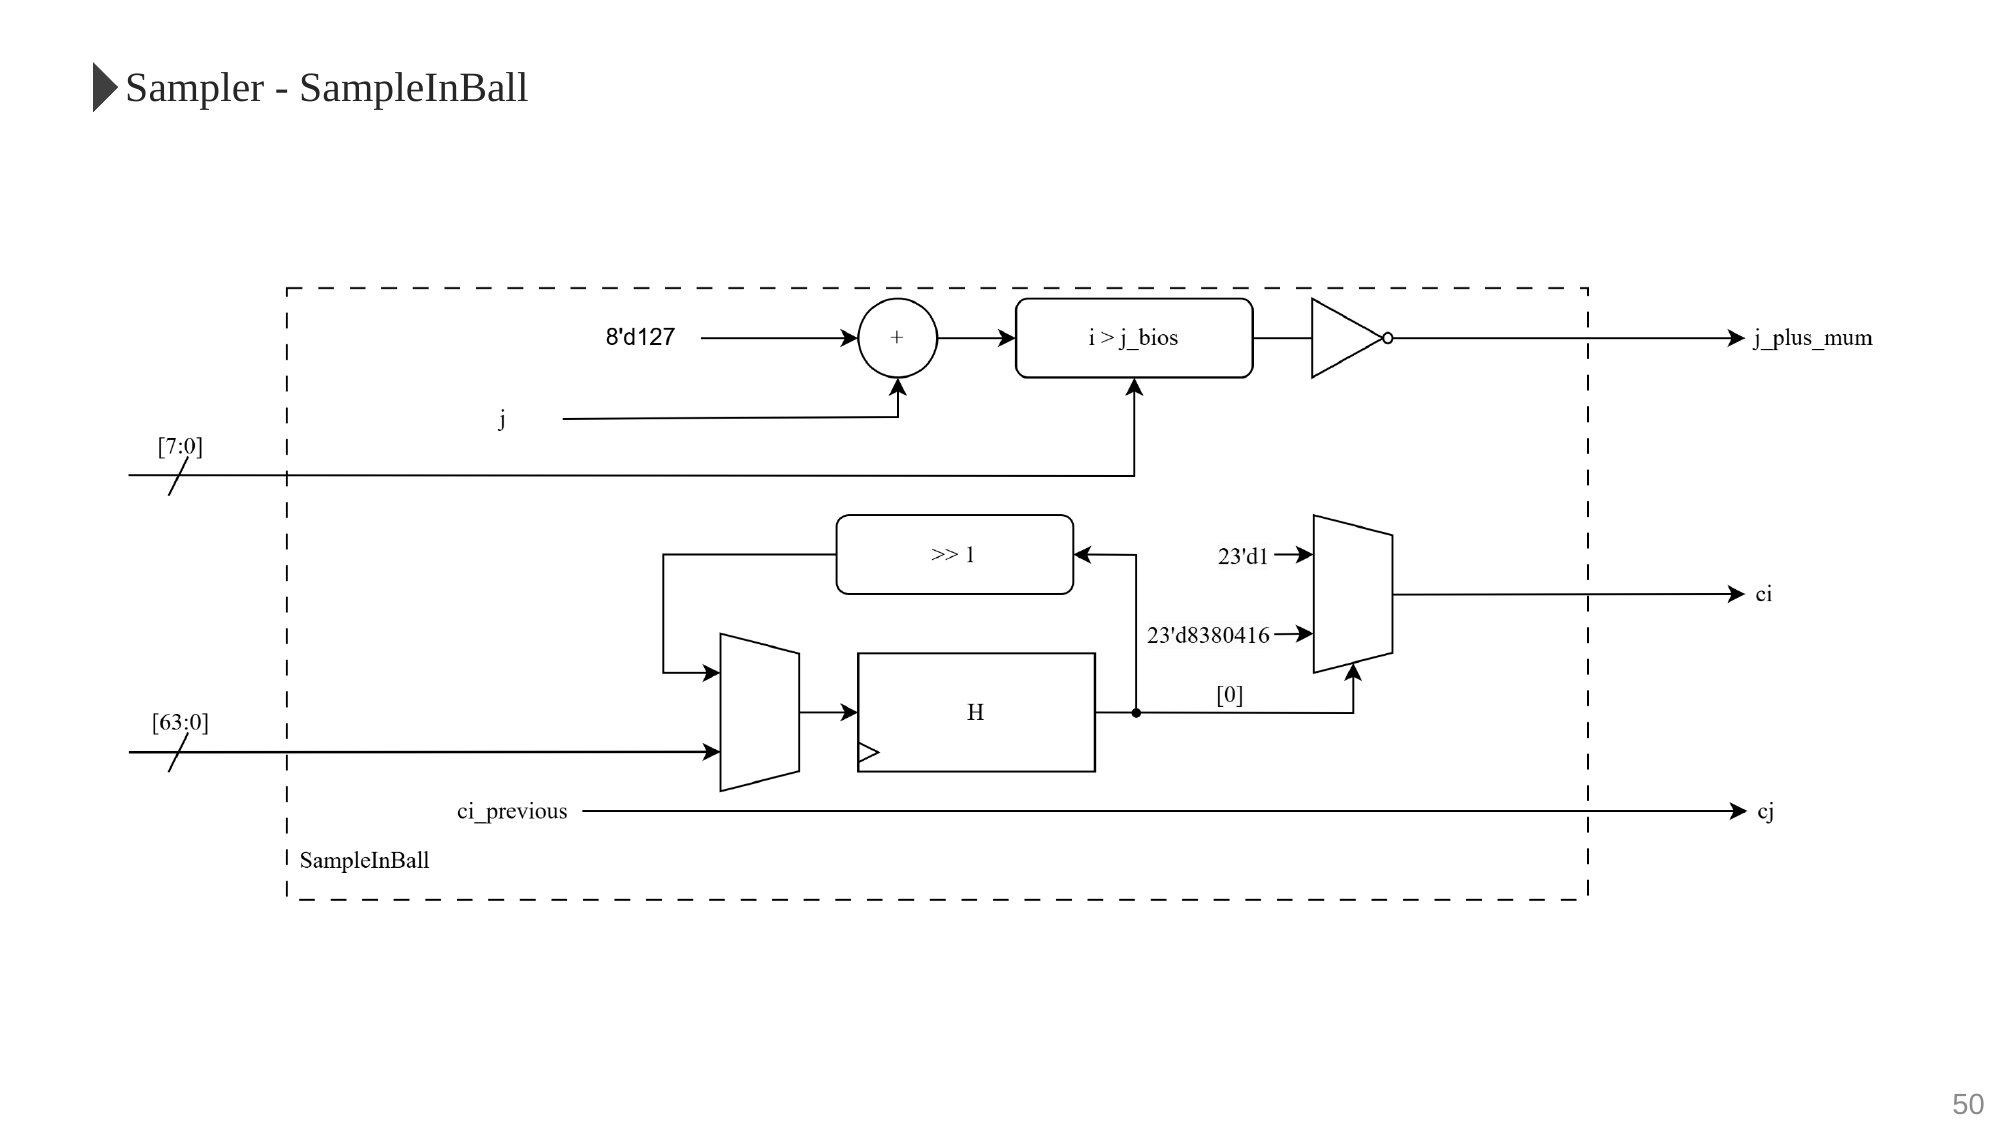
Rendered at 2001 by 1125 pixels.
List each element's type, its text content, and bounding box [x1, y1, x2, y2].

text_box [93, 52, 546, 118]
picture [114, 286, 1886, 901]
slide_number 50 [1550, 1072, 2000, 1125]
